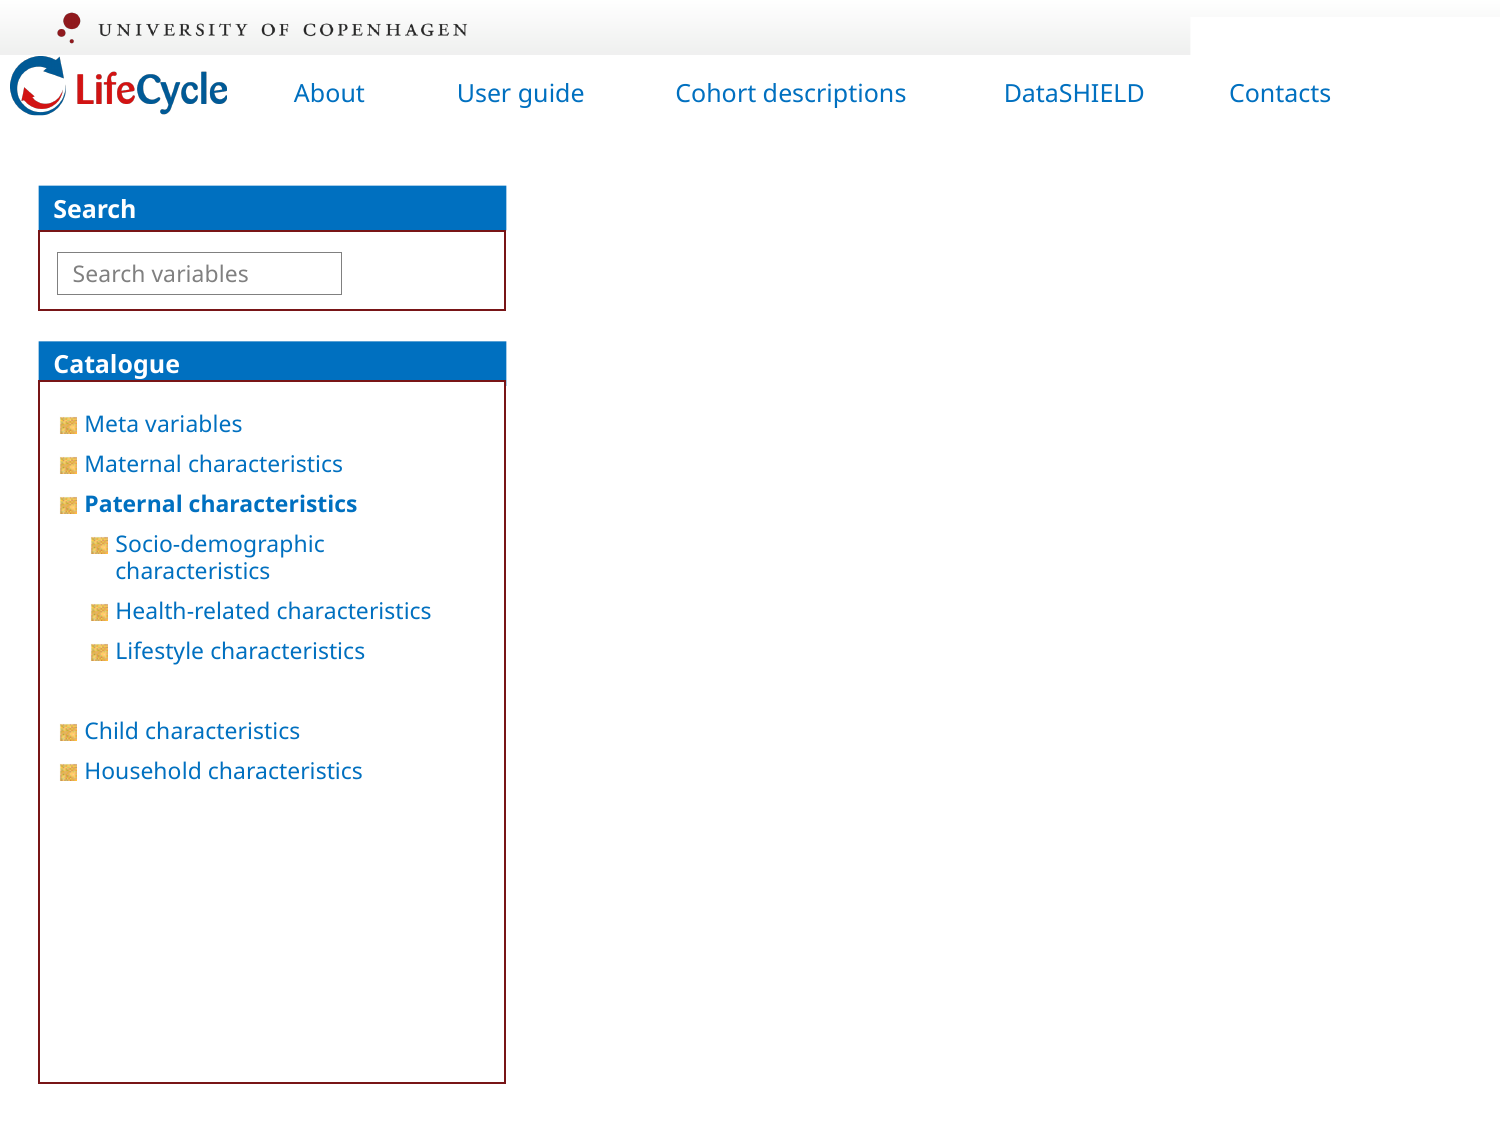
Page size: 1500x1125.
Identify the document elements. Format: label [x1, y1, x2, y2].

text_box [38, 185, 507, 311]
picture [92, 15, 475, 42]
picture [10, 56, 227, 116]
text_box [38, 341, 507, 1083]
